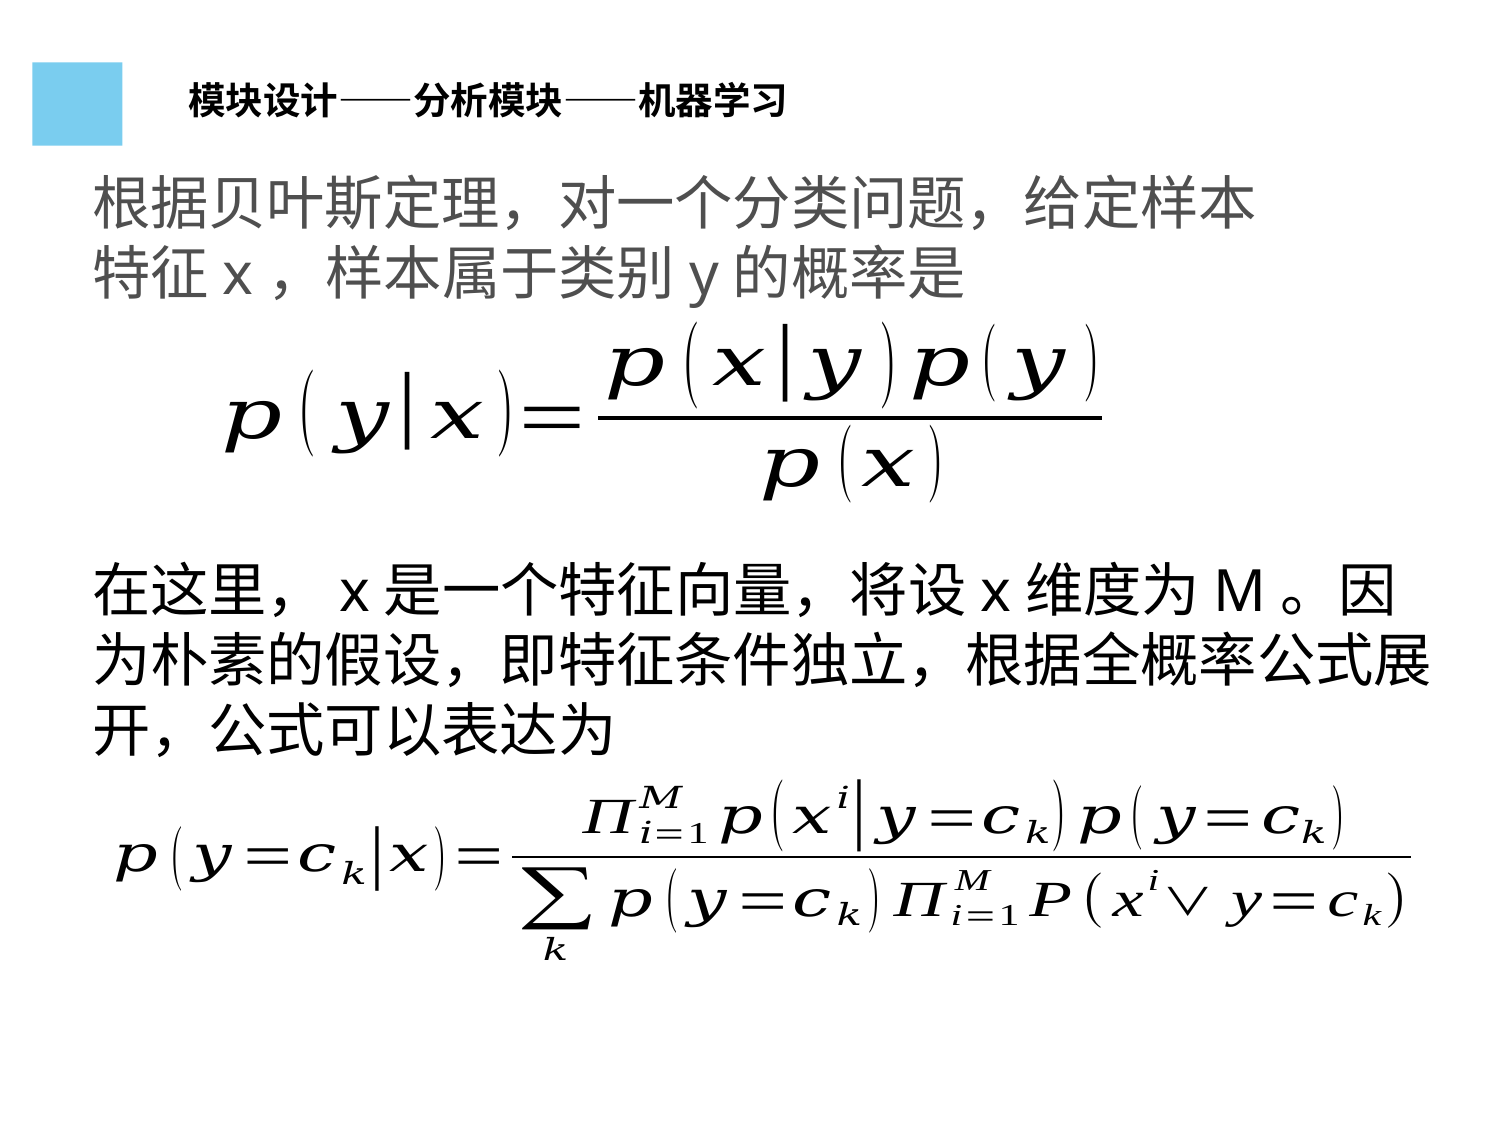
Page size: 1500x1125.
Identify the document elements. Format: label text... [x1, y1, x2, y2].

text_box 根据贝叶斯定理，对一个分类问题，给定样本特征x，样本属于类别y的概率是 [77, 159, 1279, 314]
text_box 模块设计——分析模块——机器学习 [173, 69, 1001, 130]
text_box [32, 62, 147, 146]
text_box 在这里，x是一个特征向量，将设x维度为M。因为朴素的假设，即特征条件独立，根据全概率公式展开，公式可以表达为 [77, 545, 1451, 771]
